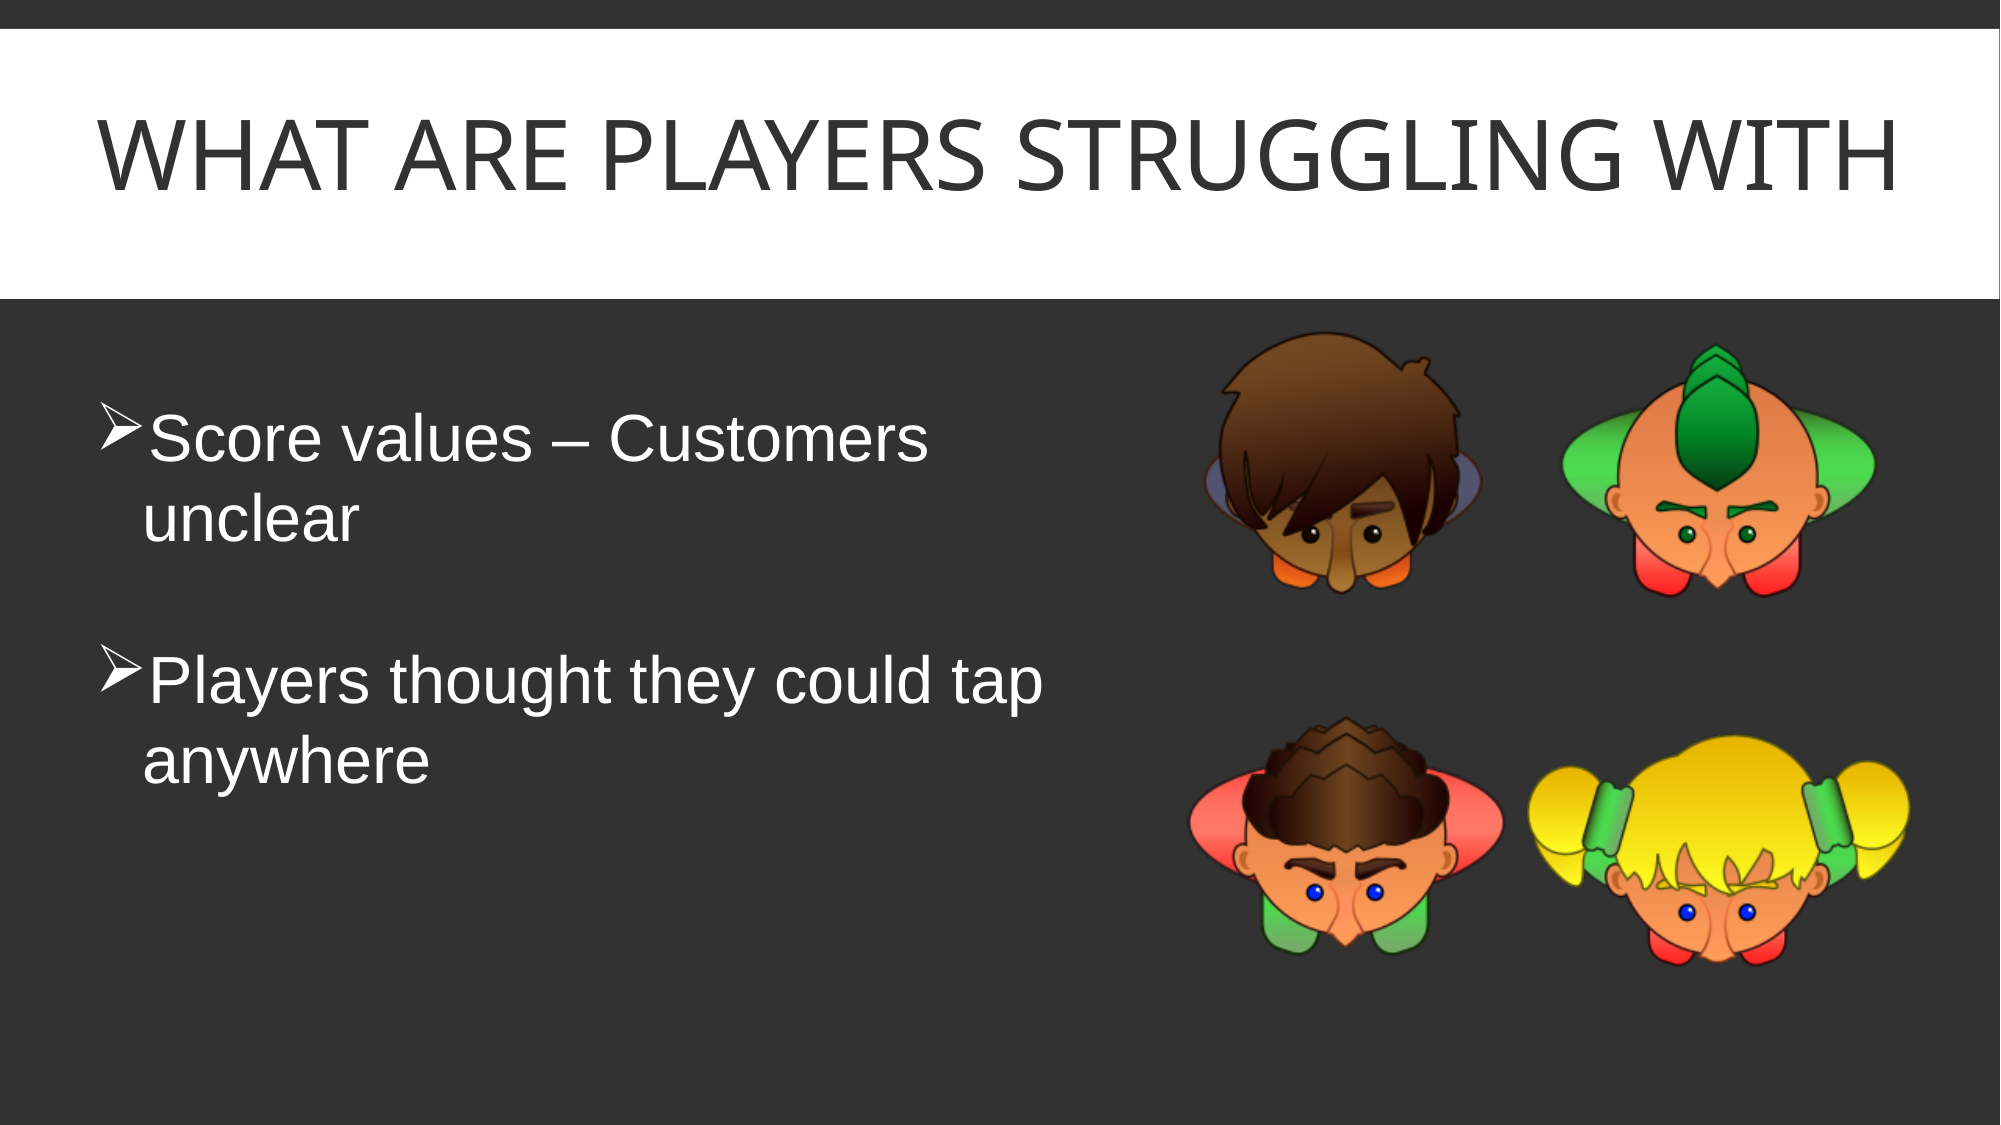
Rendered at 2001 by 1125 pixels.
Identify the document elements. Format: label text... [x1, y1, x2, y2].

text_box Score values – Customers unclear [81, 387, 1137, 563]
text_box Players thought they could tap anywhere [80, 629, 1137, 805]
title What are players struggling with [81, 89, 1919, 231]
picture [1144, 272, 1920, 1051]
